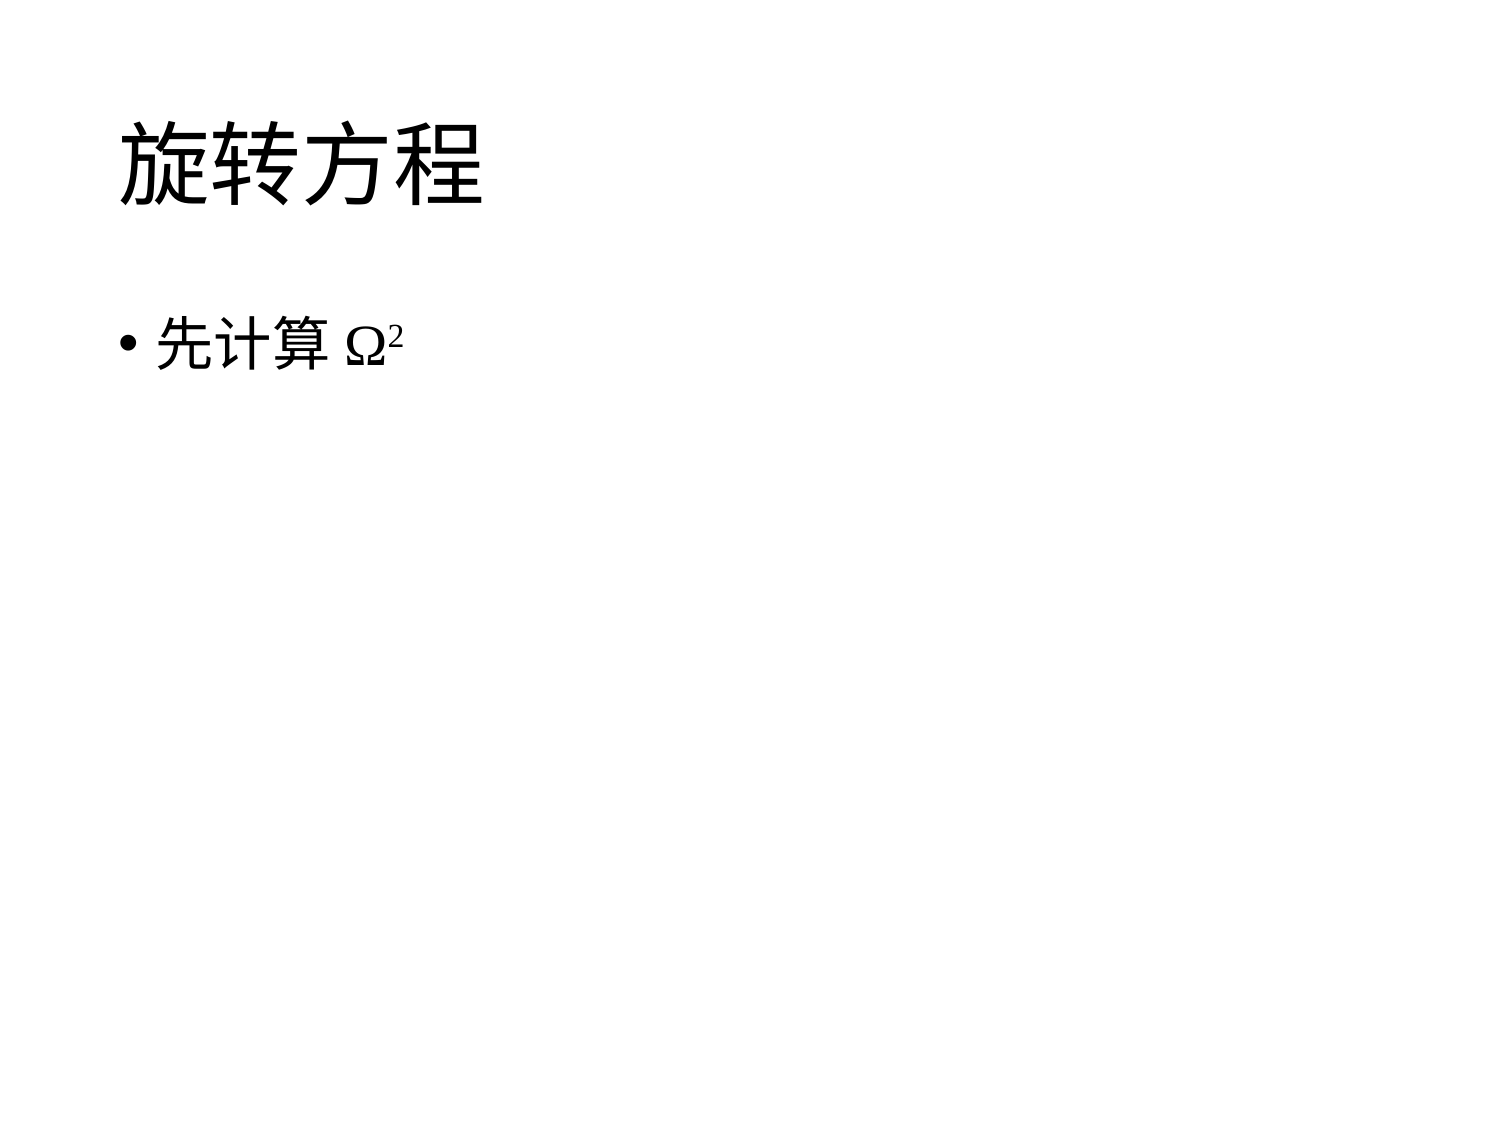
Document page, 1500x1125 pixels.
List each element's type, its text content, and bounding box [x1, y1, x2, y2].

title 旋转方程 [103, 59, 1397, 278]
